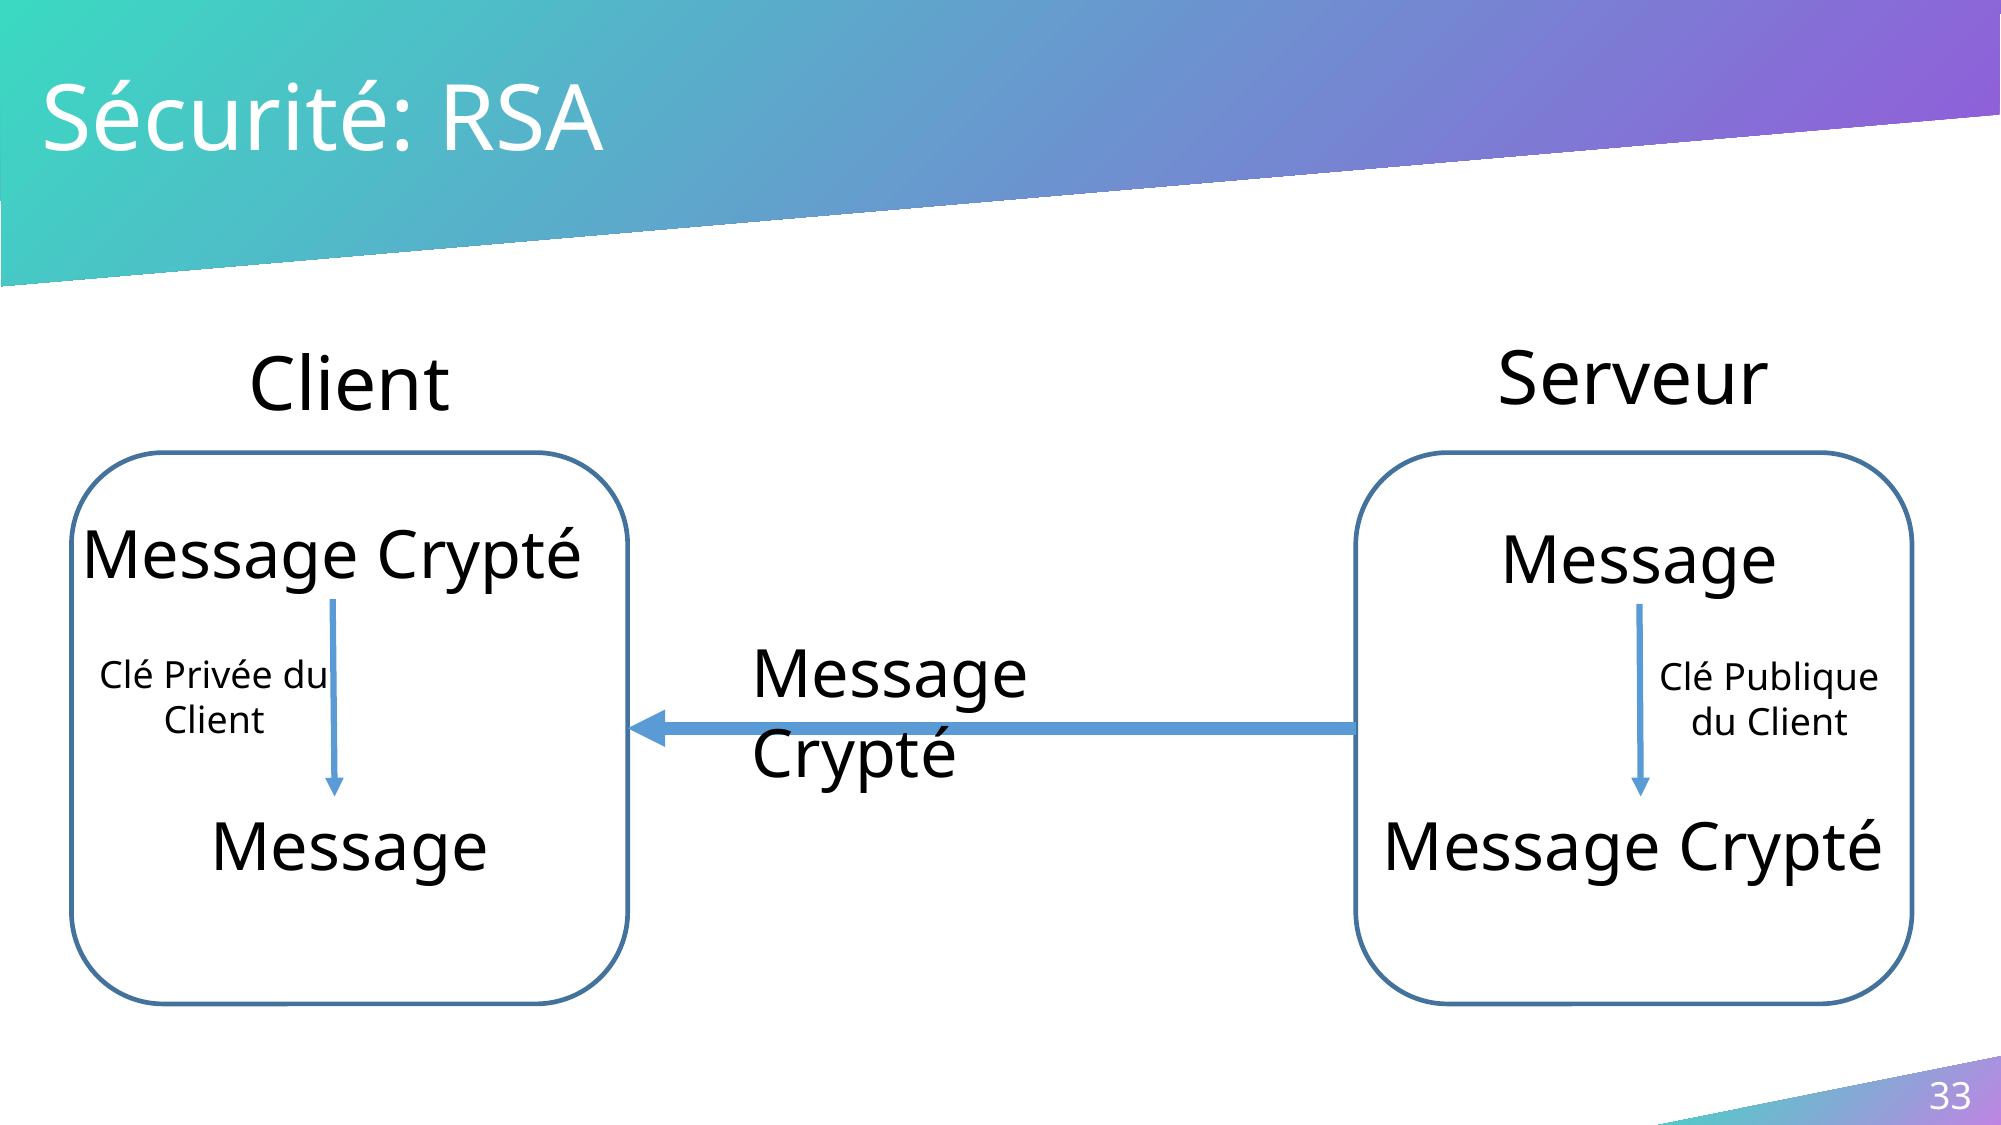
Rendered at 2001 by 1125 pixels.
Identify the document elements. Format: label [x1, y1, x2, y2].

text_box [233, 327, 465, 433]
title [26, 12, 1752, 230]
text_box [37, 451, 1914, 1005]
text_box [1483, 322, 1785, 427]
text_box [0, 0, 2000, 288]
text_box [1658, 1055, 2000, 1125]
